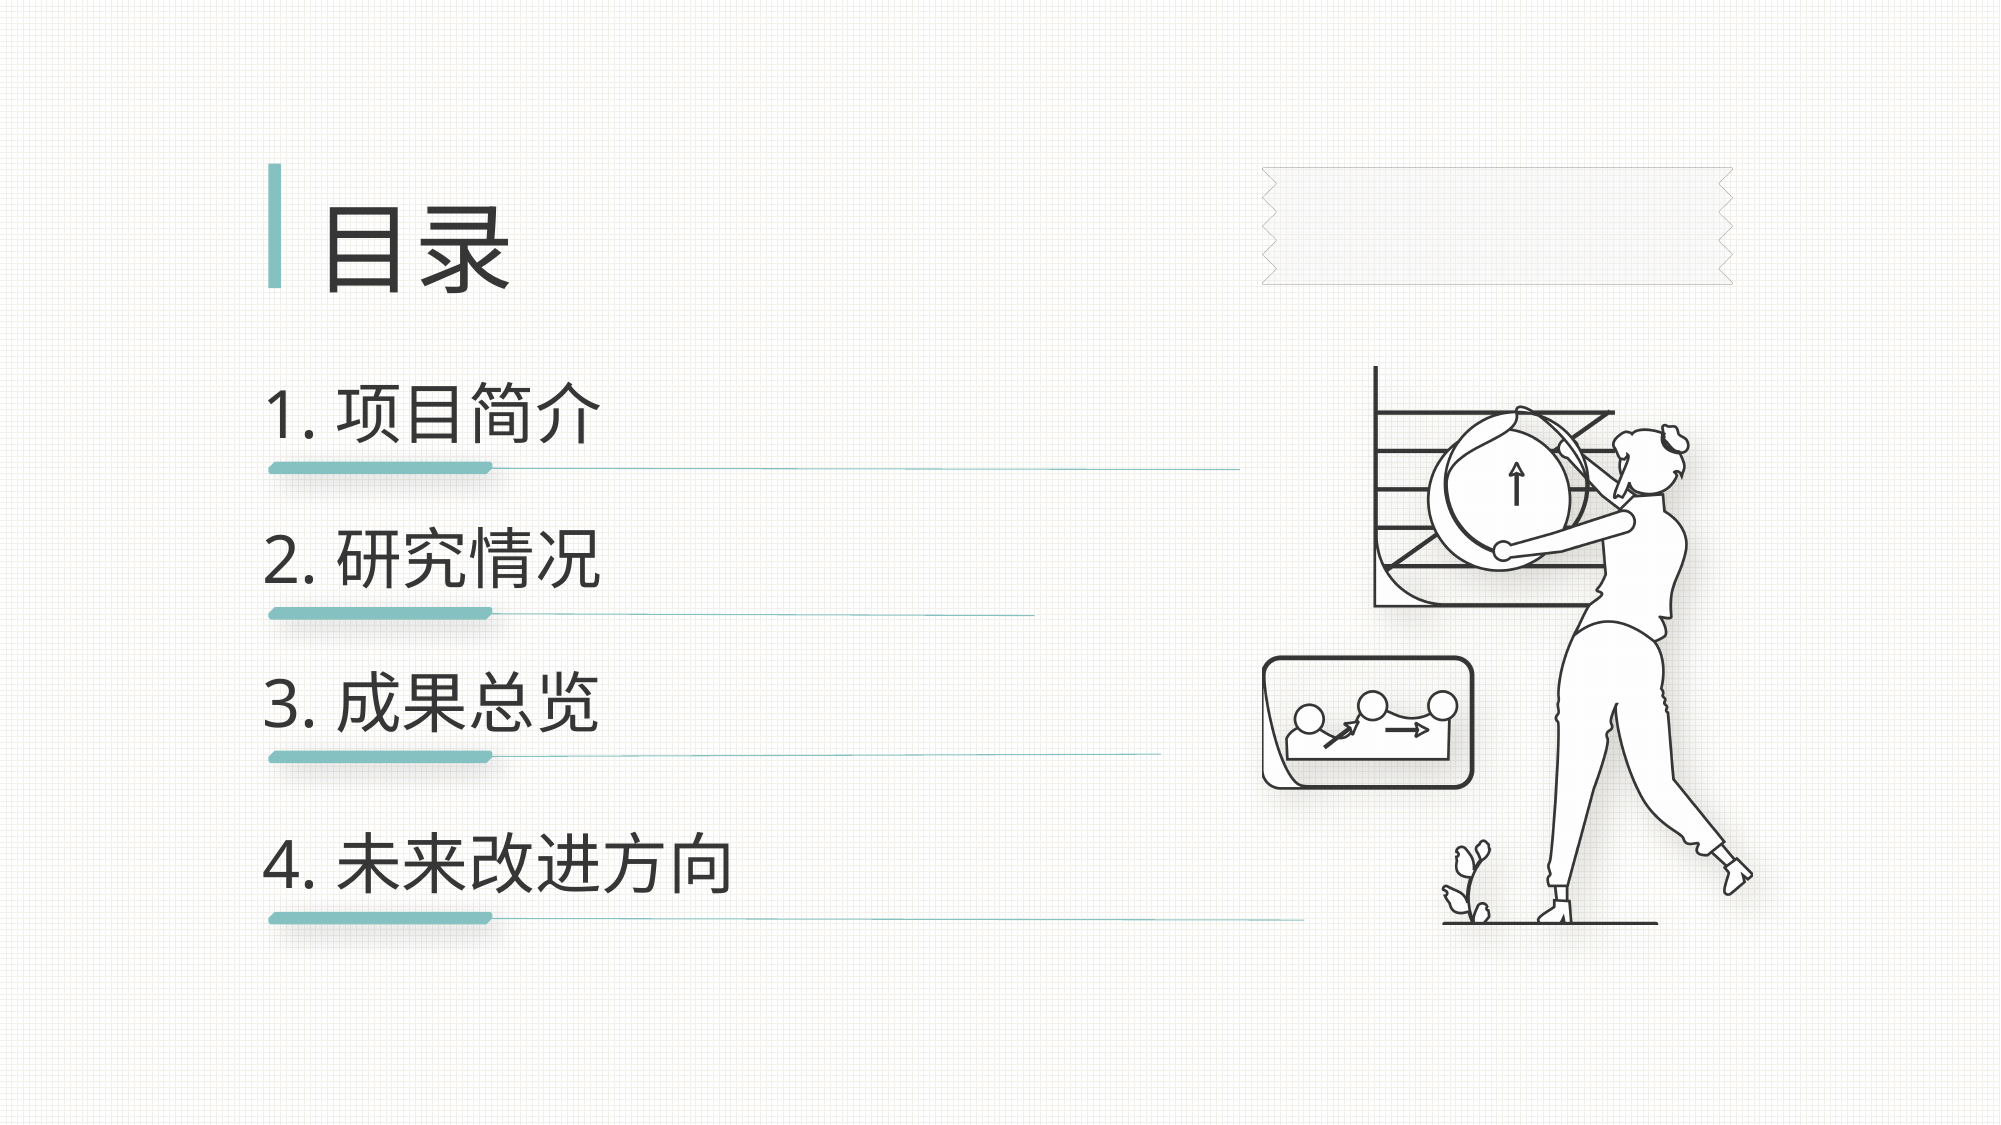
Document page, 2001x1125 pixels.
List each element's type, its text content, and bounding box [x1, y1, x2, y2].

text_box [267, 162, 282, 289]
picture [1261, 109, 1733, 343]
text_box 4.未来改进方向 [247, 774, 947, 910]
text_box [267, 460, 494, 476]
text_box [267, 910, 494, 926]
text_box 目录 [299, 117, 617, 313]
text_box 2.研究情况 [247, 469, 947, 605]
text_box 1.项目简介 [247, 324, 947, 459]
text_box [267, 749, 494, 765]
picture [1262, 366, 1753, 925]
text_box 3.成果总览 [247, 613, 947, 748]
text_box [267, 605, 494, 621]
